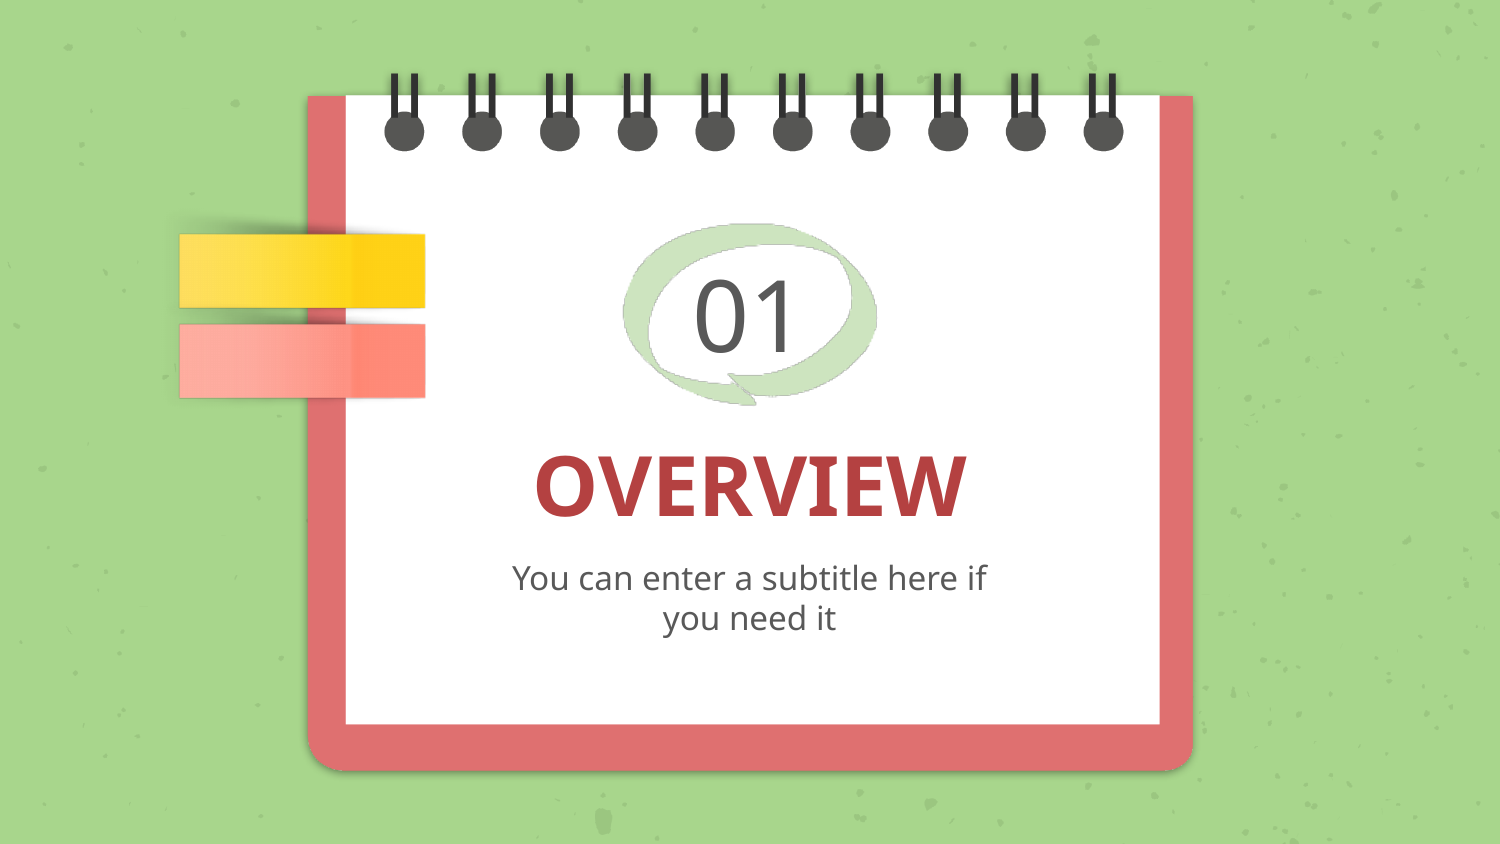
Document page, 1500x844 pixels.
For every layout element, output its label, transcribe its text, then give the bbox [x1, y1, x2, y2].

subtitle You can enter a subtitle here if you need it [481, 542, 1018, 673]
picture [136, 73, 1193, 771]
title OVERVIEW [438, 418, 1062, 553]
